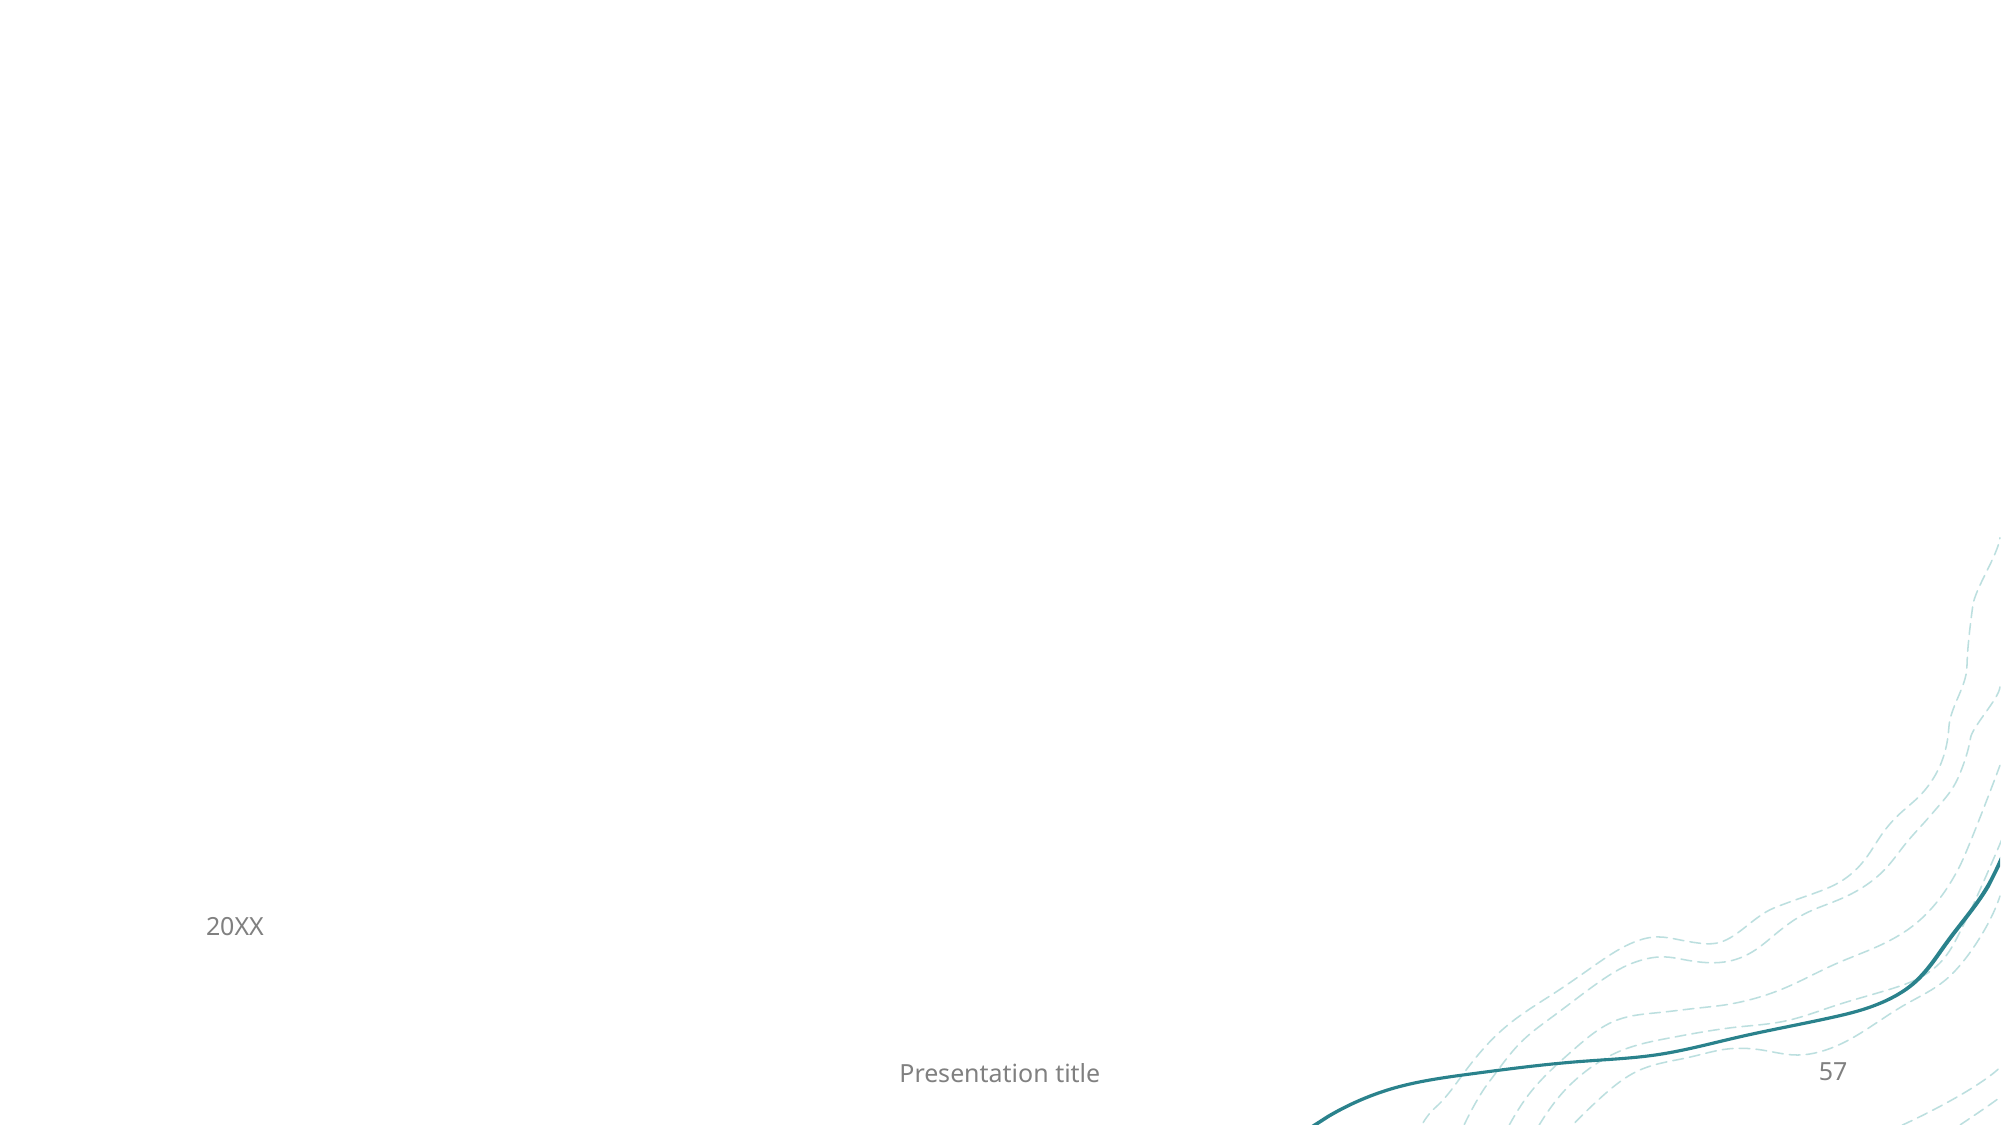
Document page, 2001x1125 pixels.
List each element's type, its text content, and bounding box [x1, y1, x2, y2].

slide_number 57 [1412, 1042, 1863, 1103]
footer Presentation title [662, 1042, 1338, 1103]
slide_number 20XX [190, 895, 641, 955]
